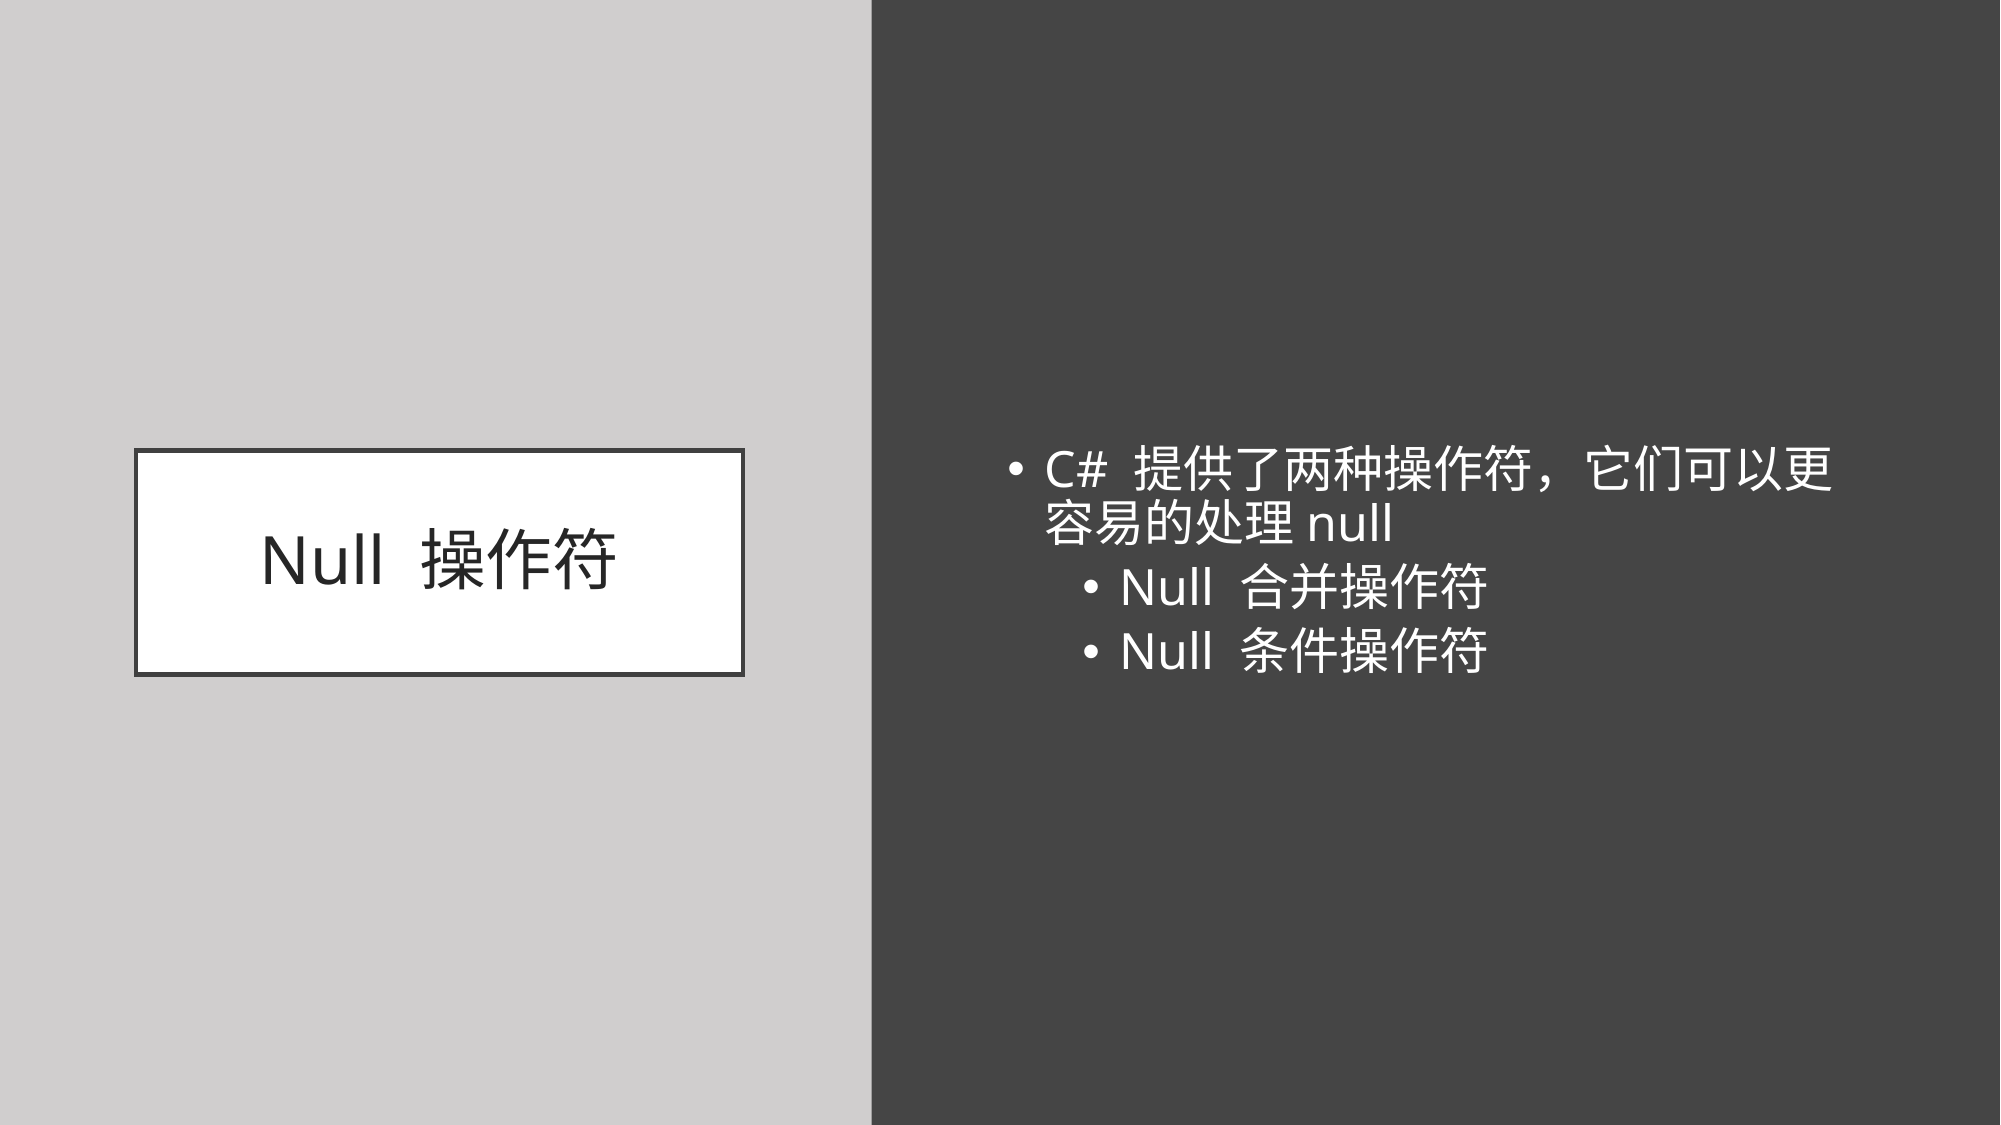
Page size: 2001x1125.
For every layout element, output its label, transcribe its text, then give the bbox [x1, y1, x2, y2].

title Null 操作符 [136, 450, 743, 675]
text_box [0, 0, 873, 1125]
list C# 提供了两种操作符，它们可以更容易的处理null Null 合并操作符 Null 条件操作符 [992, 131, 1880, 994]
